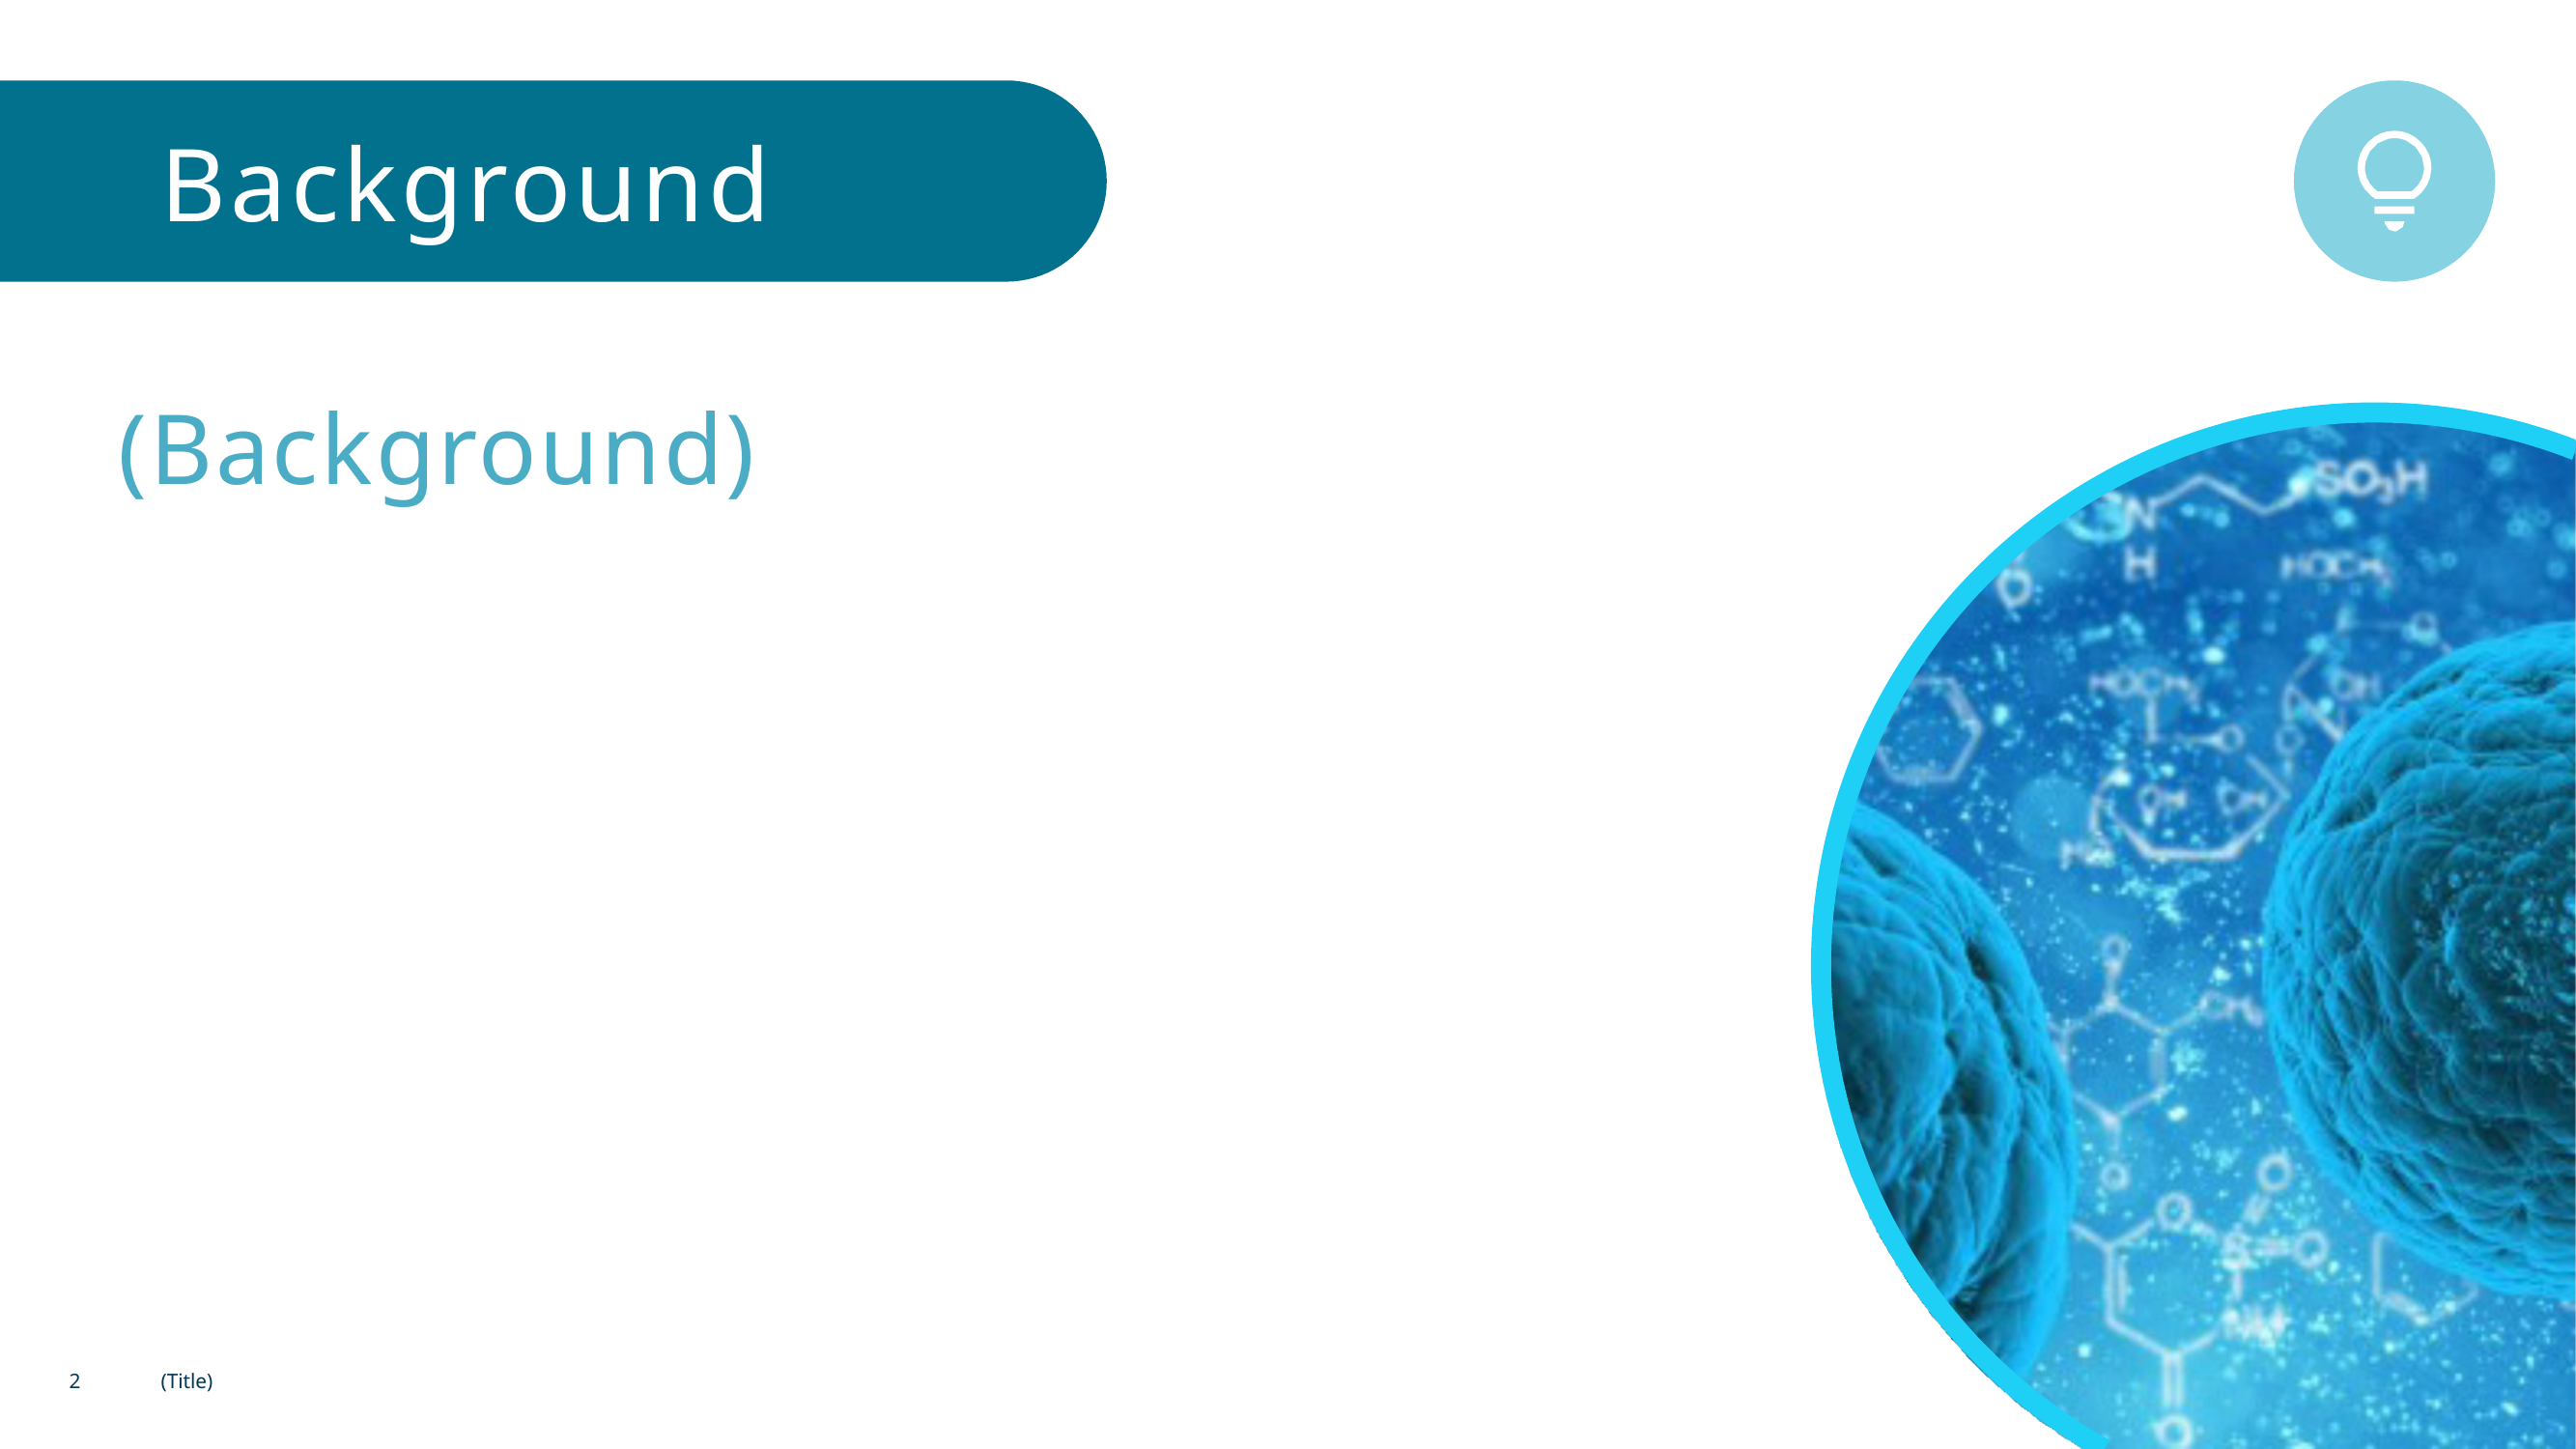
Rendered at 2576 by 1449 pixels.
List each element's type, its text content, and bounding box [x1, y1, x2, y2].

text_box (Title) [158, 1366, 1469, 1393]
text_box 2 [67, 1366, 83, 1393]
text_box [0, 80, 1107, 282]
text_box (Background) [116, 385, 1651, 504]
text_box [1810, 402, 2576, 1449]
title Background [158, 118, 812, 363]
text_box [2293, 80, 2496, 282]
